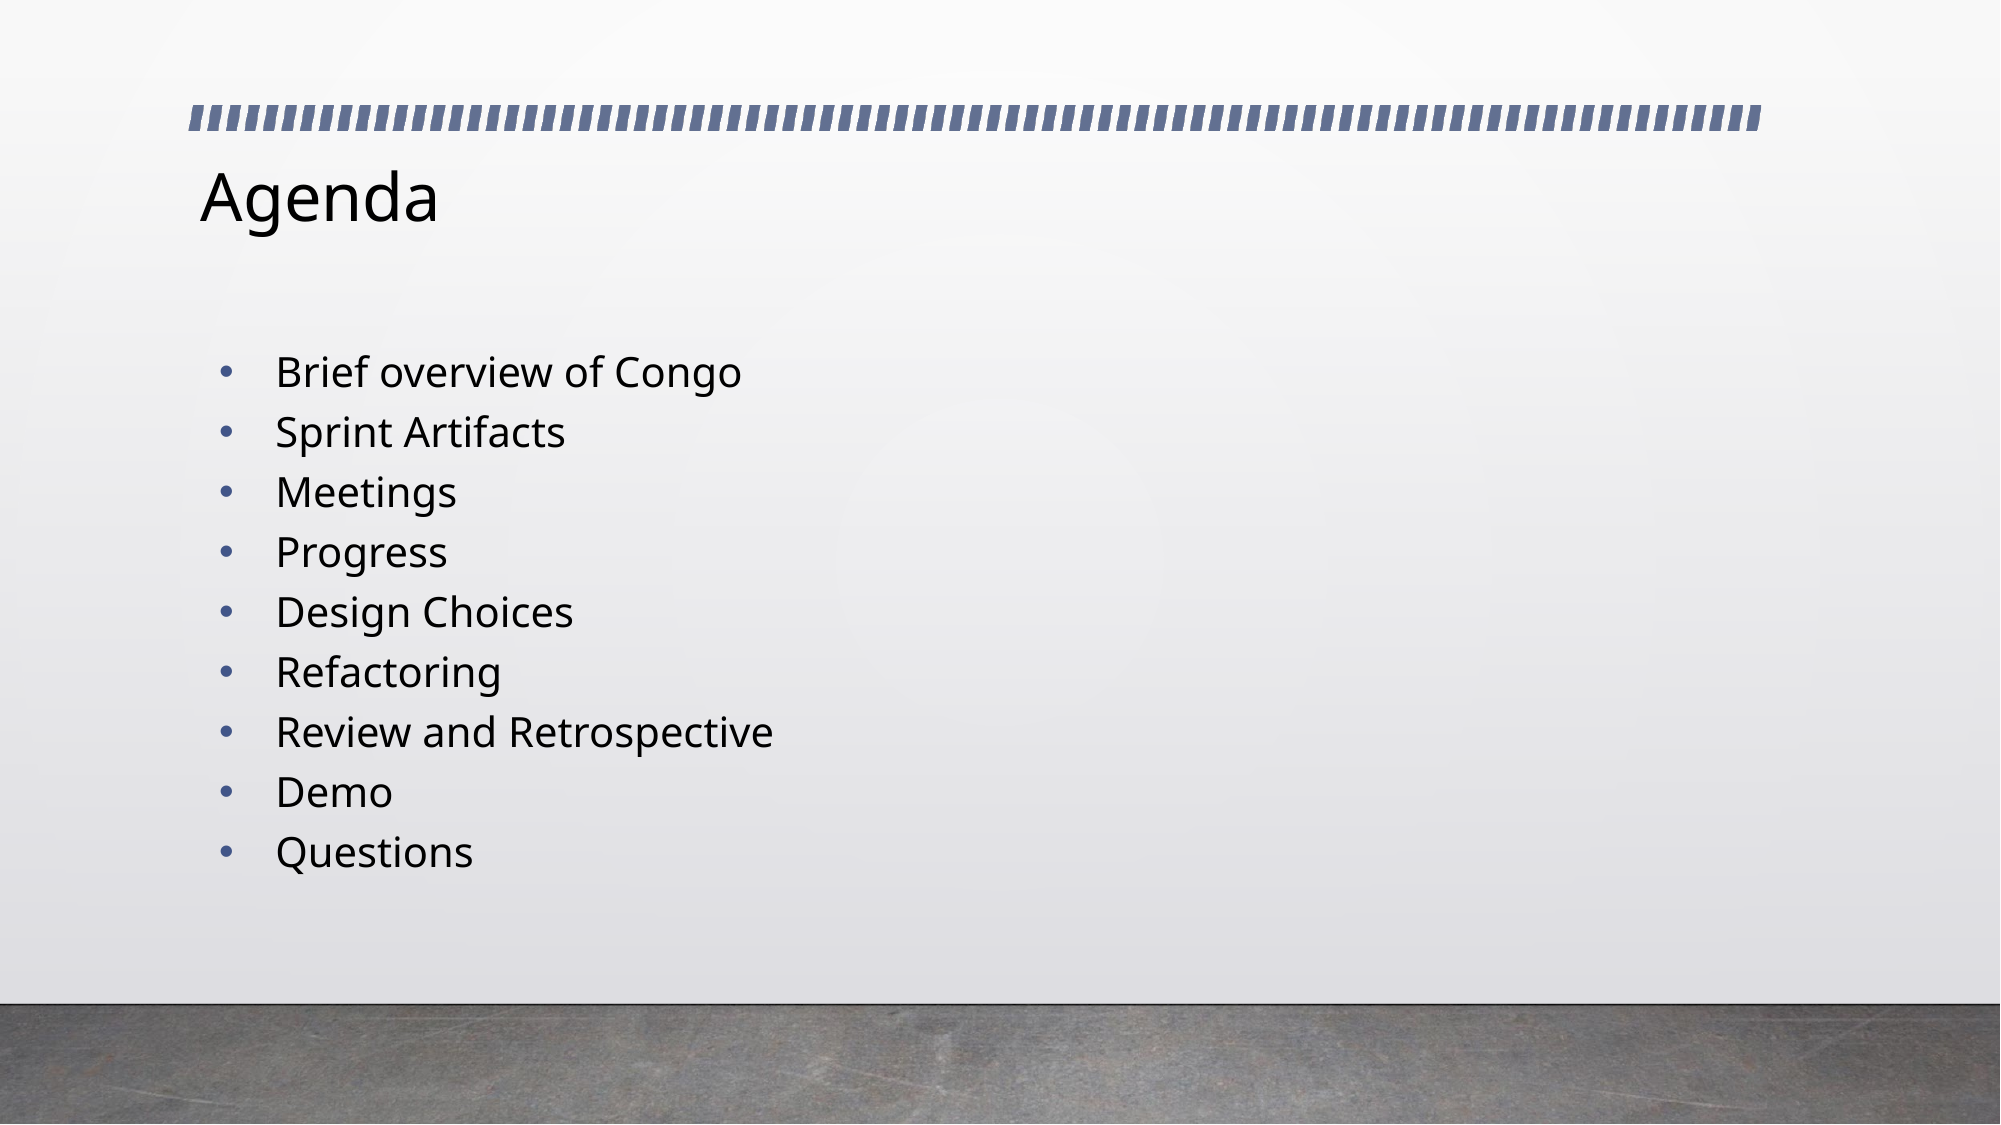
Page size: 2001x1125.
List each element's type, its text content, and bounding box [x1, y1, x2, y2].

list Brief overview of Congo Sprint Artifacts Meetings Progress Design Choices Refactoring Review and Retrospective Demo Questions [185, 328, 1761, 869]
picture [0, 1004, 2000, 1124]
picture [186, 105, 1762, 131]
title Agenda [185, 156, 1761, 328]
